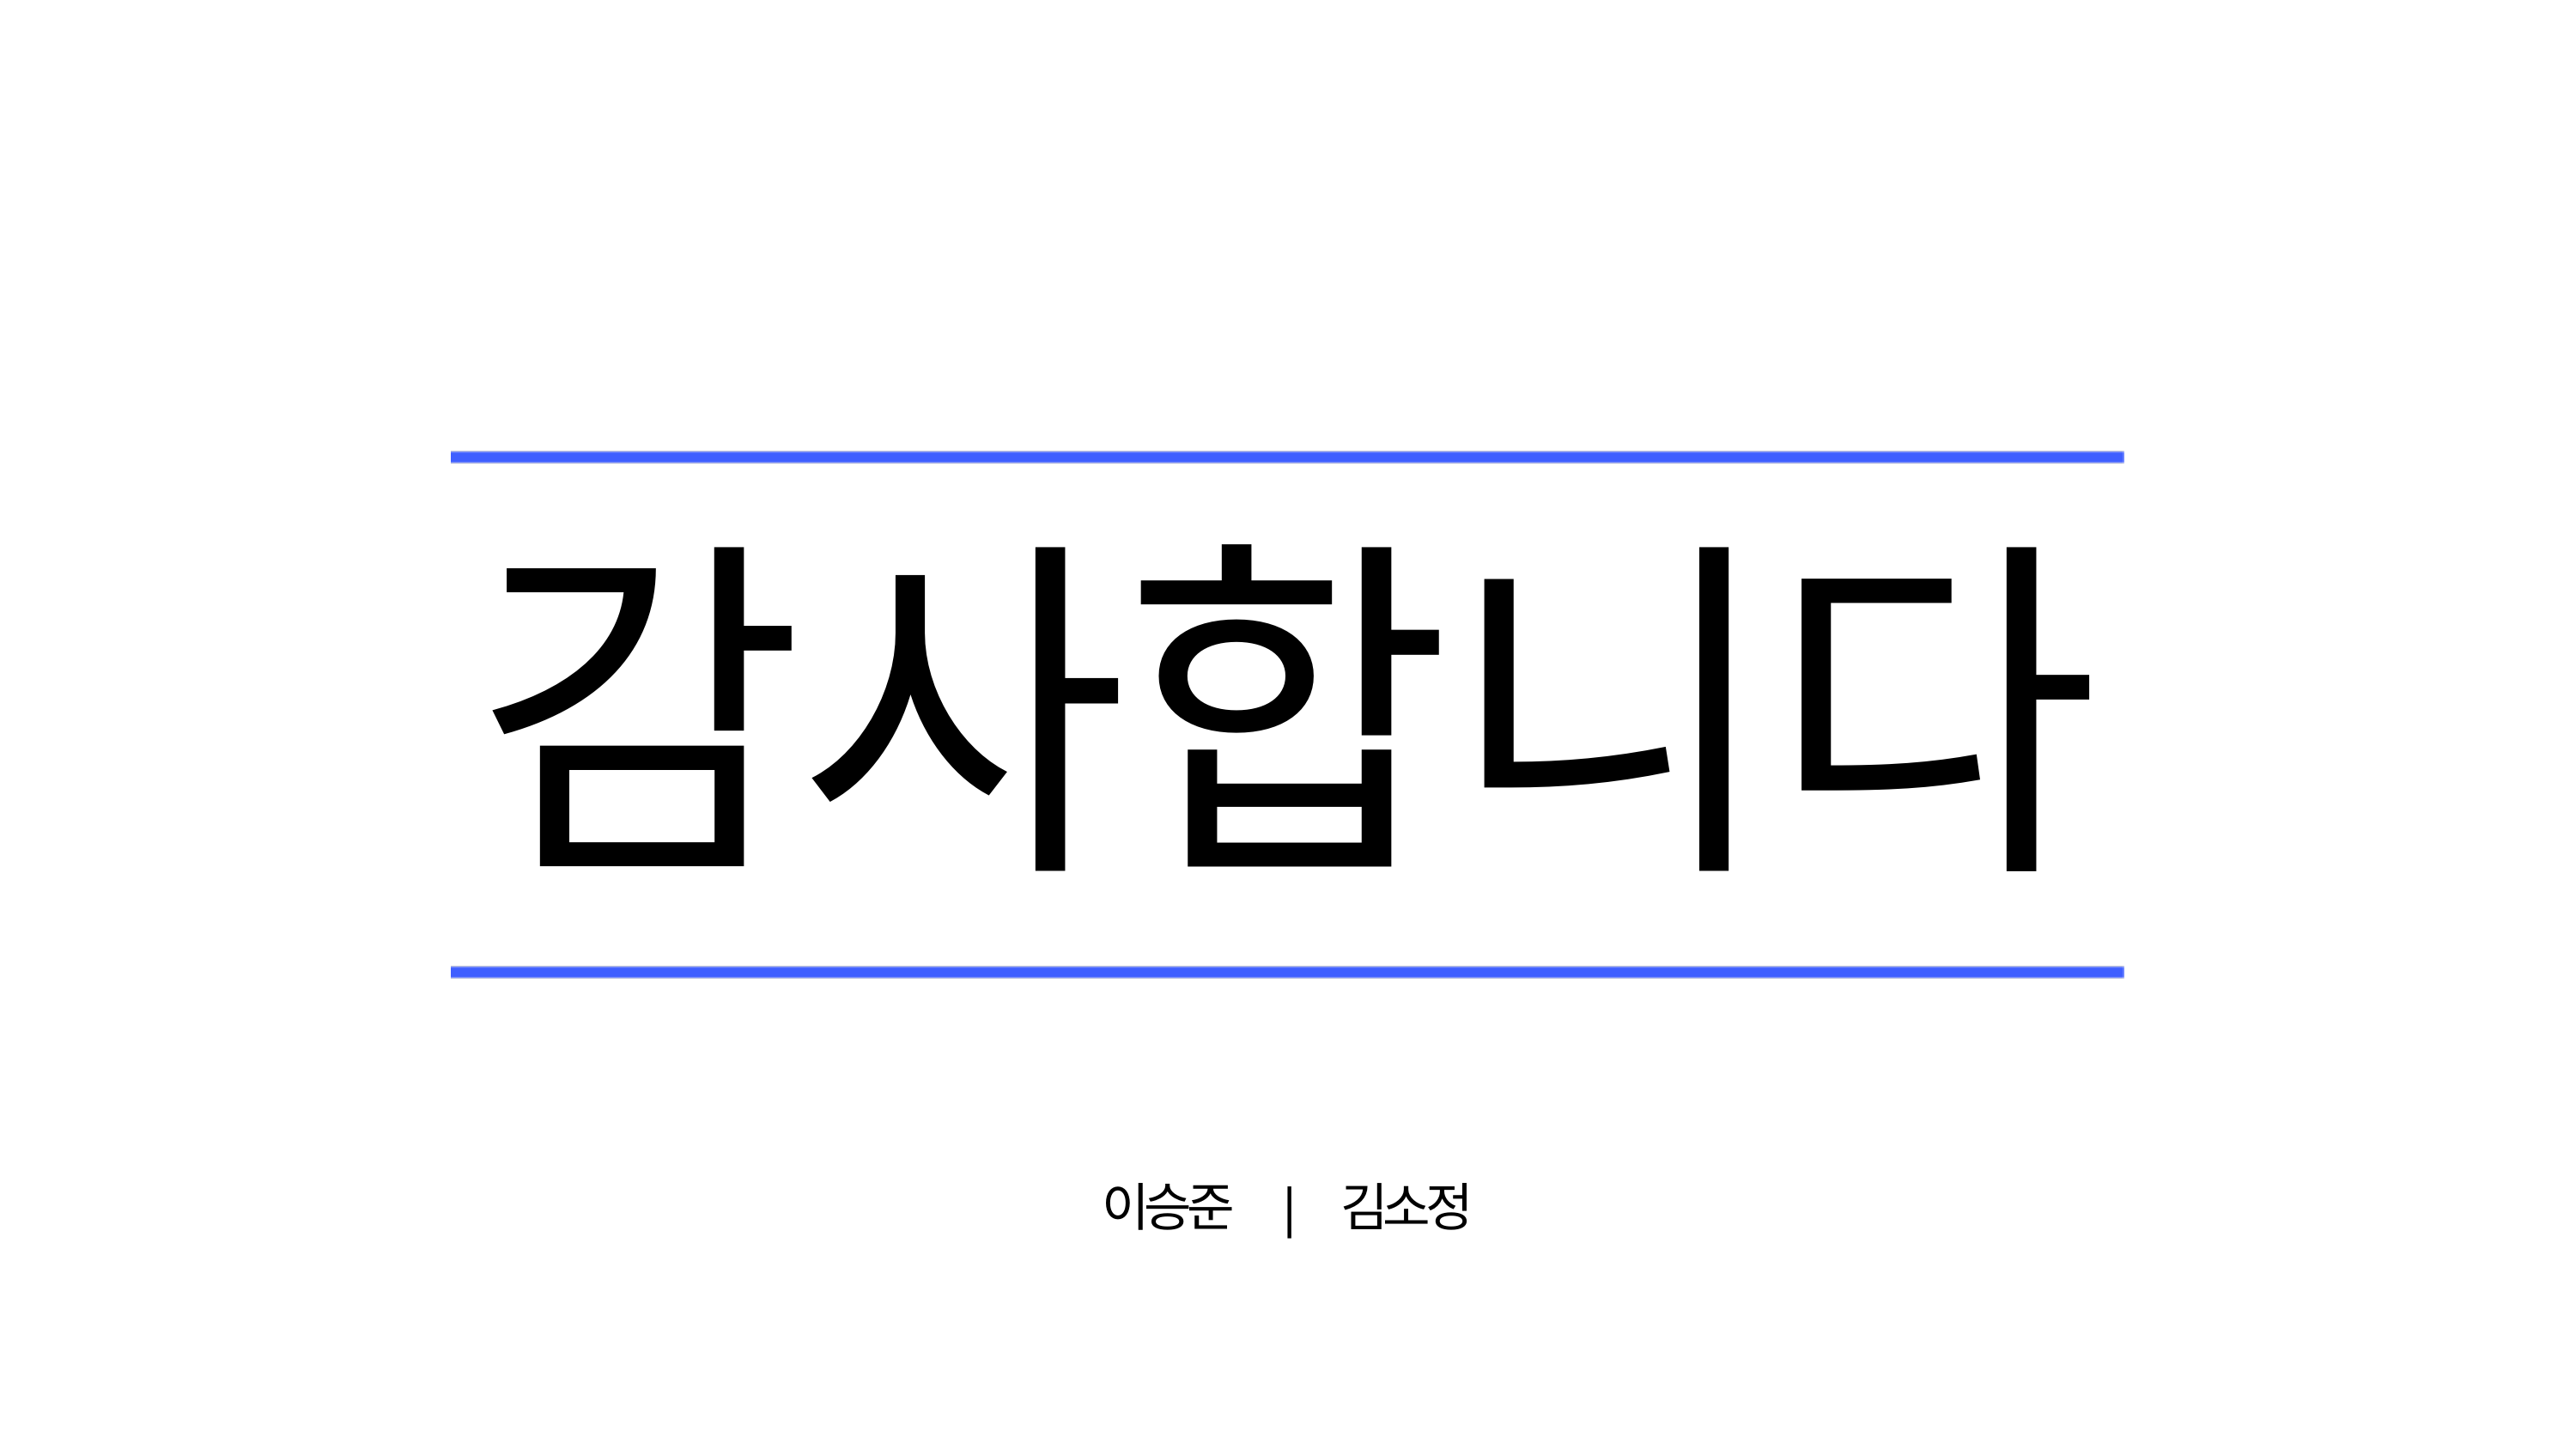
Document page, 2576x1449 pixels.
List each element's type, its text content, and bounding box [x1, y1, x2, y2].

text_box 감사합니다 [219, 479, 2356, 1175]
text_box 이승준 | 김소정 [889, 1167, 1687, 1240]
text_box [451, 950, 2124, 995]
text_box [451, 435, 2124, 481]
